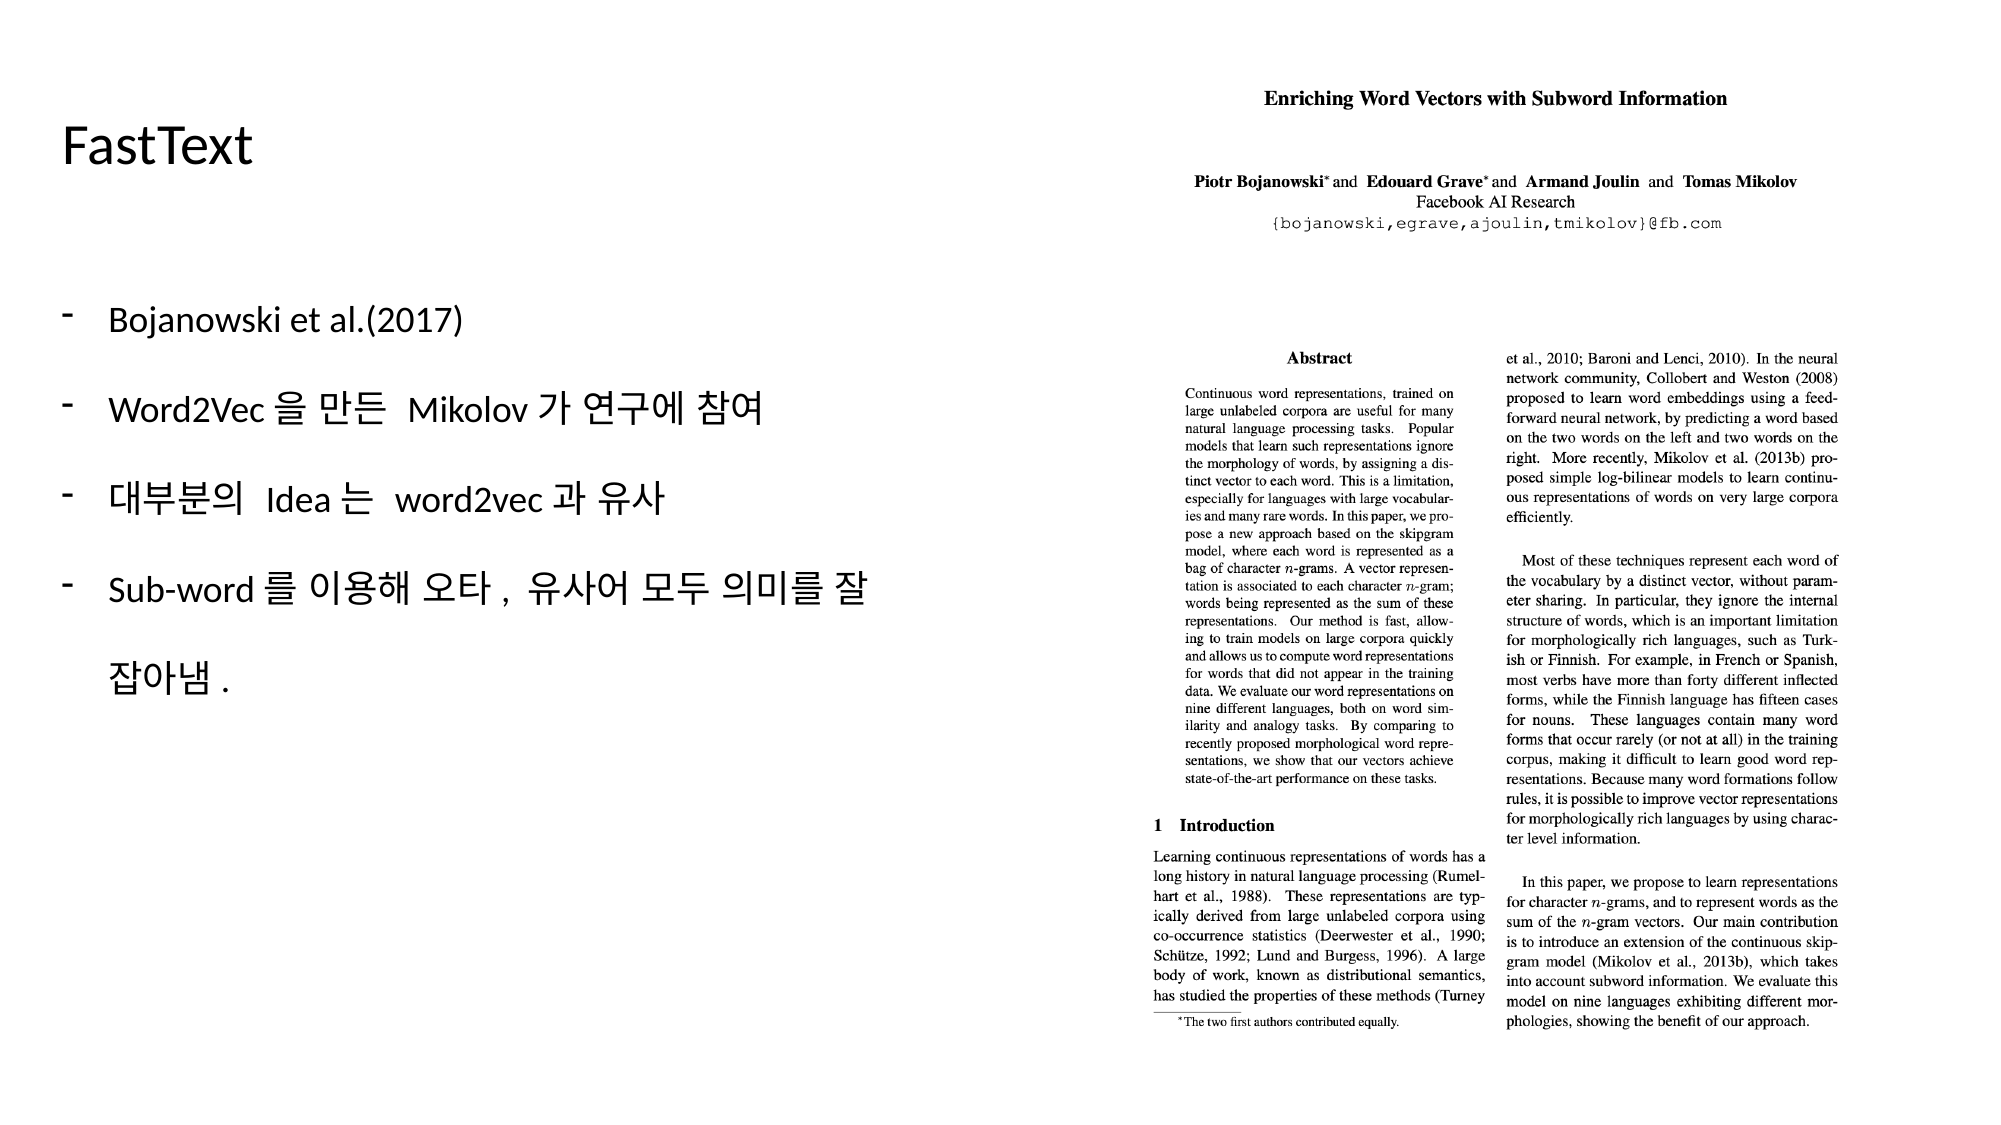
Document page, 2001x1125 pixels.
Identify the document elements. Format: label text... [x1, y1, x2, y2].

text_box Bojanowski et al.(2017) Word2Vec을 만든 Mikolov가 연구에 참여 대부분의 Idea는 word2vec과 유사 Sub-word를 이용해 오타, 유사어 모두 의미를 잘 잡아냄. [46, 242, 975, 708]
text_box FastText [47, 98, 269, 184]
picture [1141, 39, 1882, 1056]
